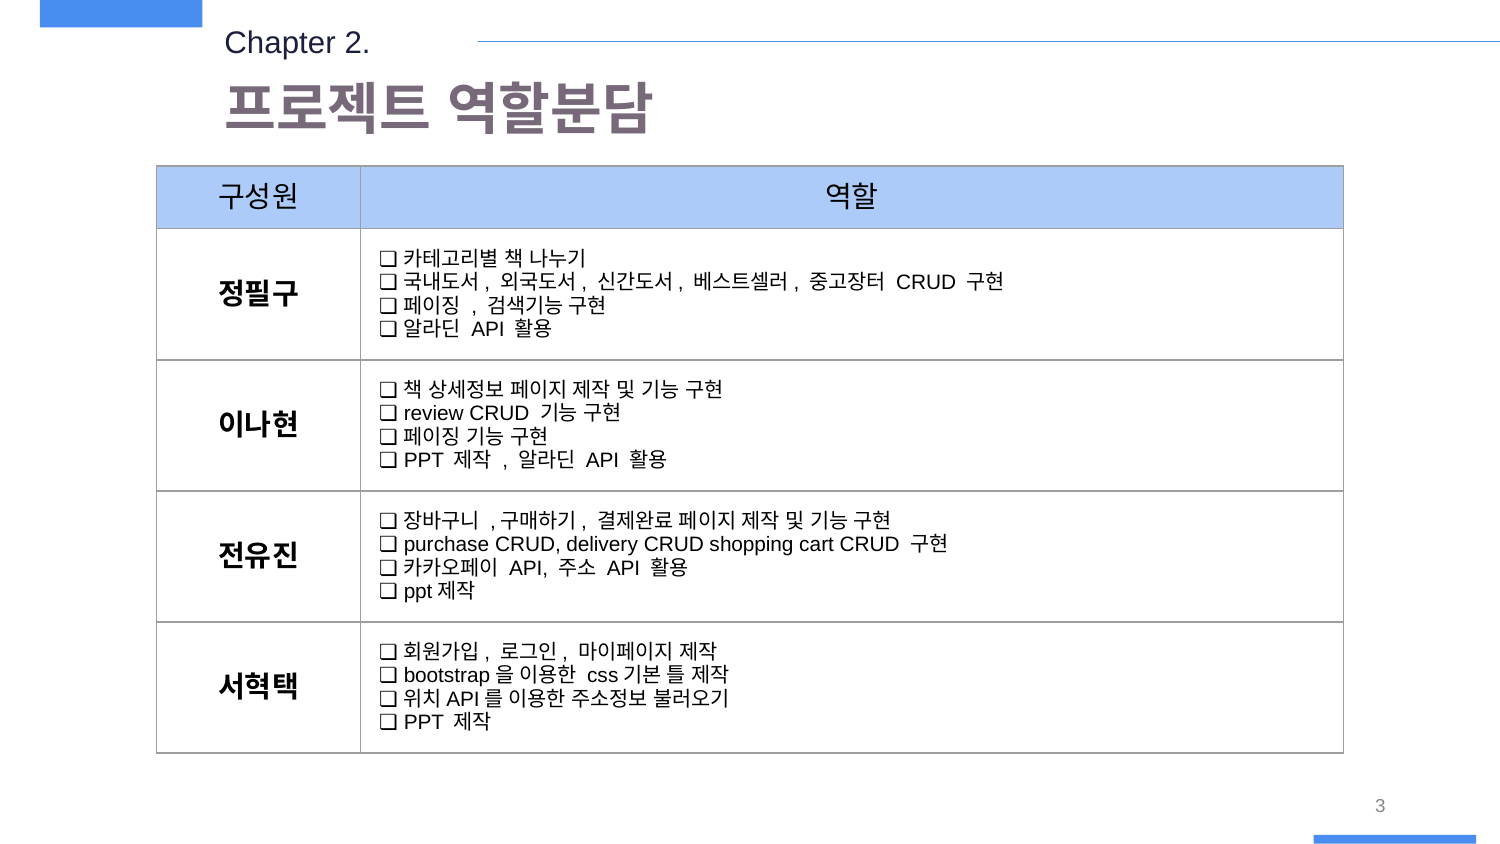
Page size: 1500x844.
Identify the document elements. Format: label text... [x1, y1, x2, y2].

table_cell 장바구니 ,구매하기, 결제완료 페이지 제작 및 기능 구현 purchase CRUD, delivery CRUD shopping cart CRUD 구현 카카오페이 API, 주소 API 활용 ppt제작 [361, 492, 1343, 621]
table_cell 이나현 [157, 361, 360, 490]
text_box [1313, 834, 1477, 844]
text_box [39, 0, 203, 28]
text_box Chapter 2. [213, 16, 478, 66]
table_header 역할 [361, 167, 1343, 228]
text_box 프로젝트 역할분담 [213, 67, 792, 146]
table_cell 회원가입, 로그인, 마이페이지 제작 bootstrap을 이용한 css기본 틀 제작 위치API를 이용한 주소정보 불러오기 PPT 제작 [361, 623, 1343, 752]
table_cell 전유진 [157, 492, 360, 621]
table_header 구성원 [157, 167, 360, 228]
table_cell 카테고리별 책 나누기 국내도서, 외국도서, 신간도서, 베스트셀러, 중고장터 CRUD 구현 페이징 , 검색기능 구현 알라딘 API 활용 [361, 229, 1343, 359]
table_cell 정필구 [157, 229, 360, 359]
table_cell 서혁택 [157, 623, 360, 752]
slide_number 3 [1059, 782, 1397, 827]
table_cell 책 상세정보 페이지 제작 및 기능 구현 review CRUD 기능 구현 페이징 기능 구현 PPT 제작 , 알라딘 API 활용 [361, 361, 1343, 490]
